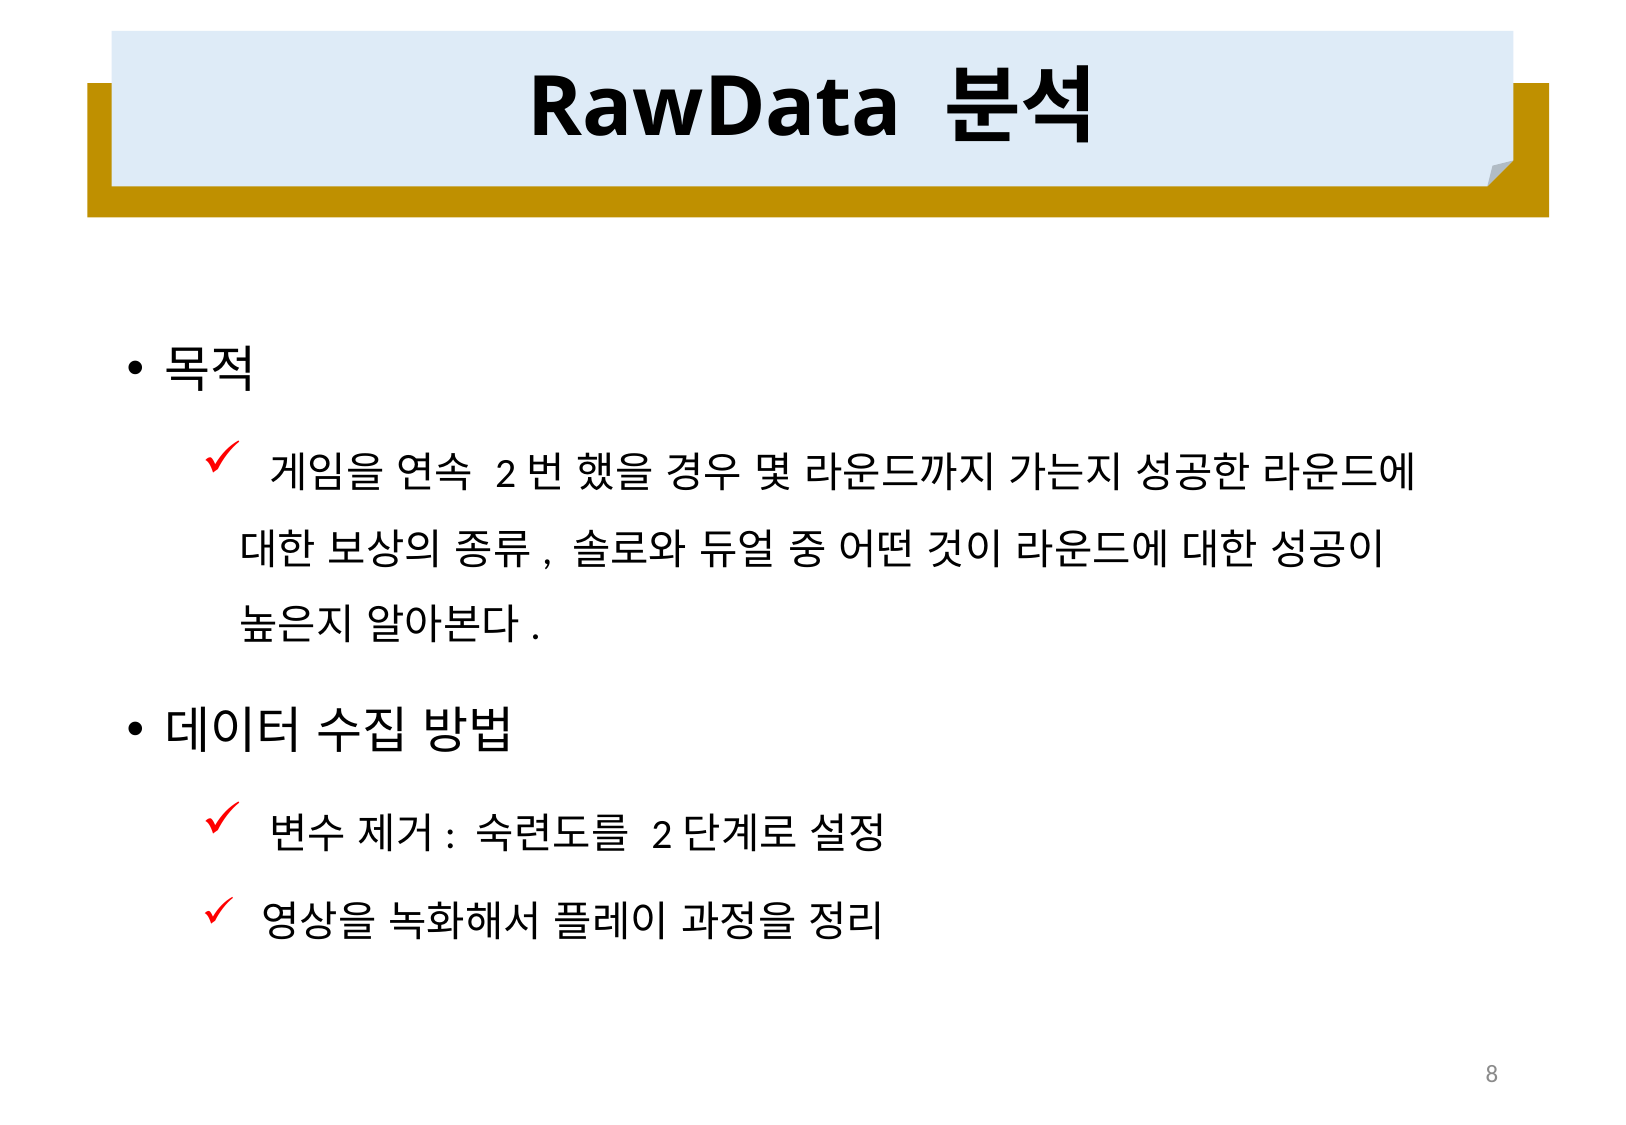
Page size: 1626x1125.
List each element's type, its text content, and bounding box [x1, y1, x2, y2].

slide_number 8 [1147, 1042, 1514, 1103]
list 목적 게임을 연속 2번 했을 경우 몇 라운드까지 가는지 성공한 라운드에 대한 보상의 종류, 솔로와 듀얼 중 어떤 것이 라운드에 대한 성공이 높은지 알아본다. 데이터 수집 방법 변수 제거: 숙련도를 2단계로 설정 영상을 녹화해서 플레이 과정을 정리 [111, 299, 1514, 1014]
title RawData 분석 [111, 0, 1514, 218]
